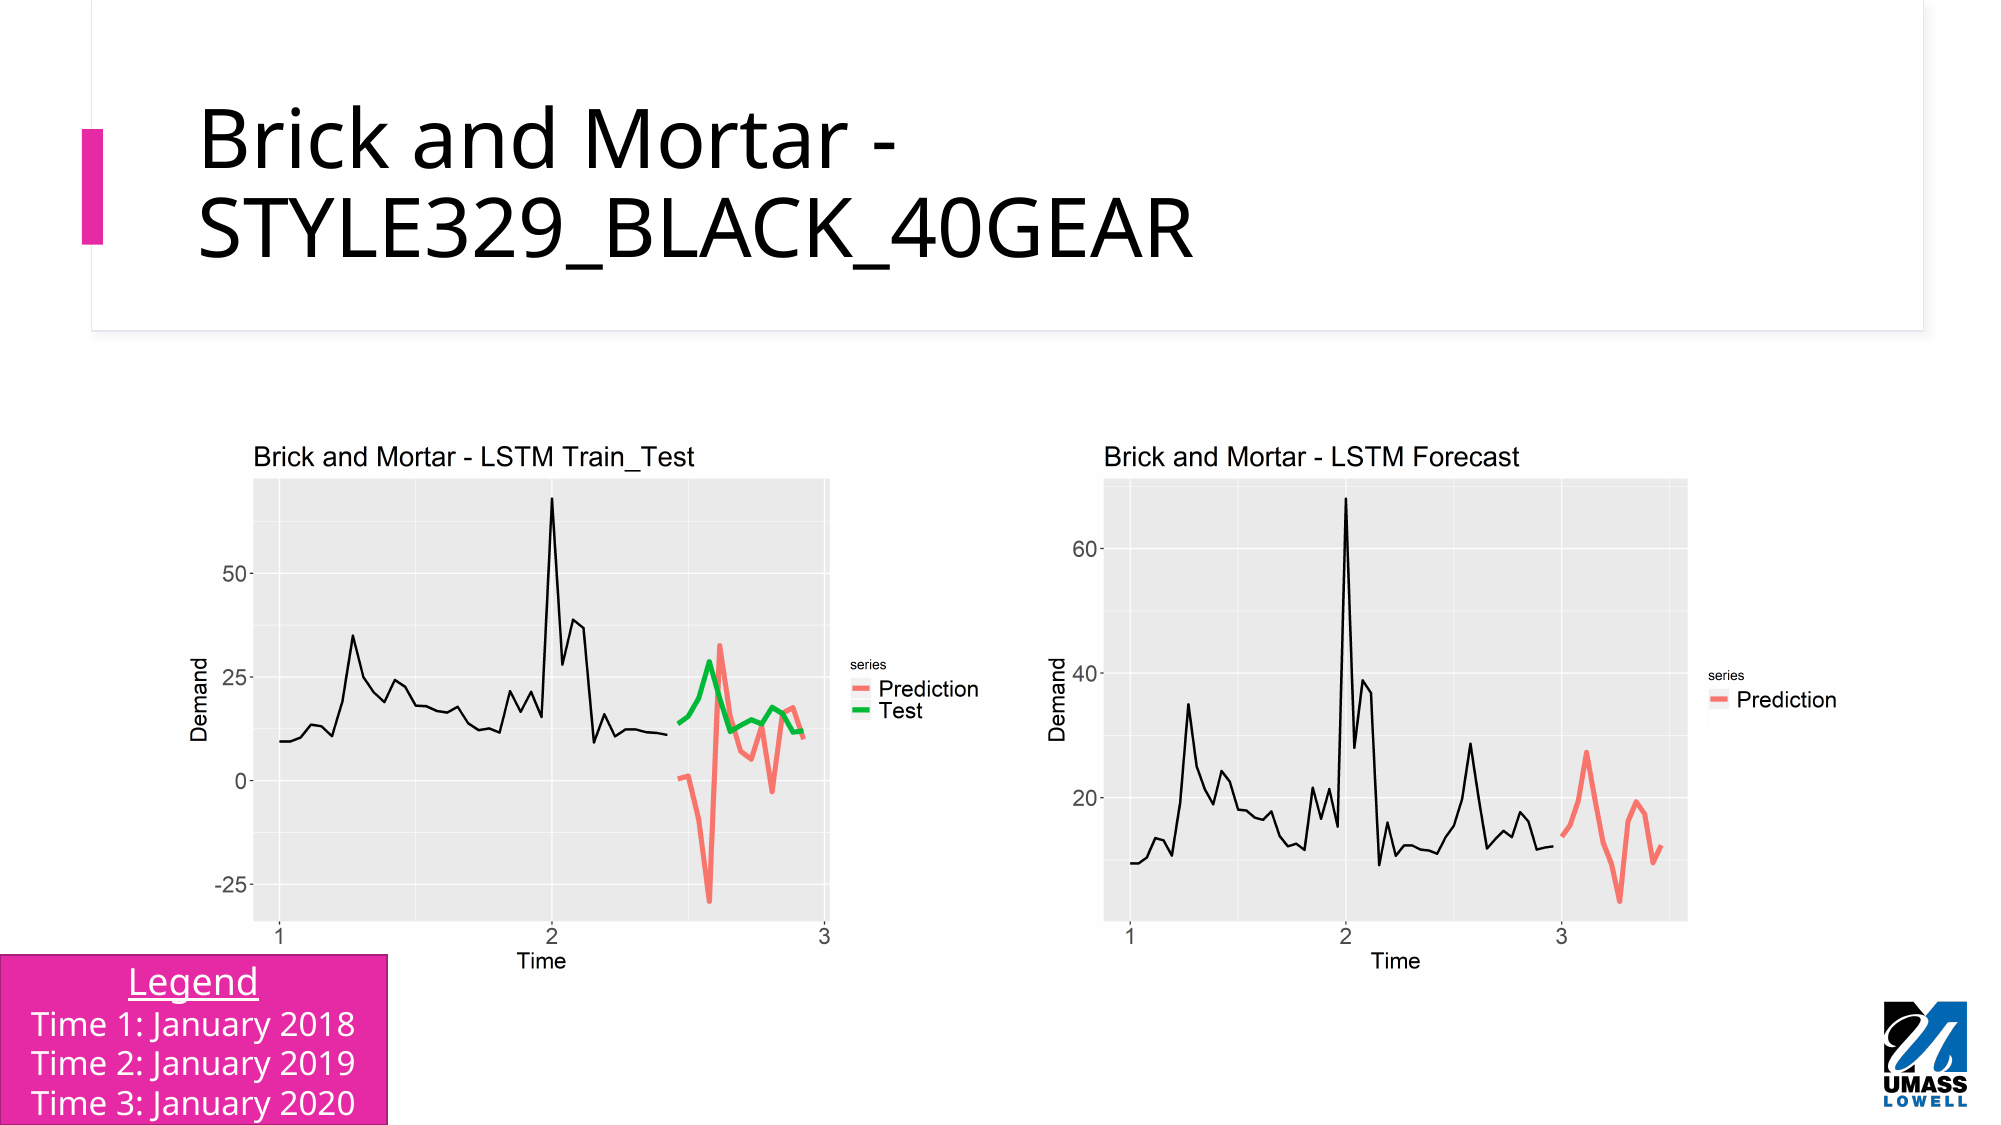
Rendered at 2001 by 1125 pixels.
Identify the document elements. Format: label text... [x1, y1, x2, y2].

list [1040, 439, 1851, 980]
picture [1882, 999, 1969, 1112]
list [182, 439, 993, 980]
text_box Legend Time 1: January 2018 Time 2: January 2019 Time 3: January 2020 [0, 954, 388, 1125]
title Brick and Mortar - STYLE329_BLACK_40GEAR [183, 90, 1851, 284]
